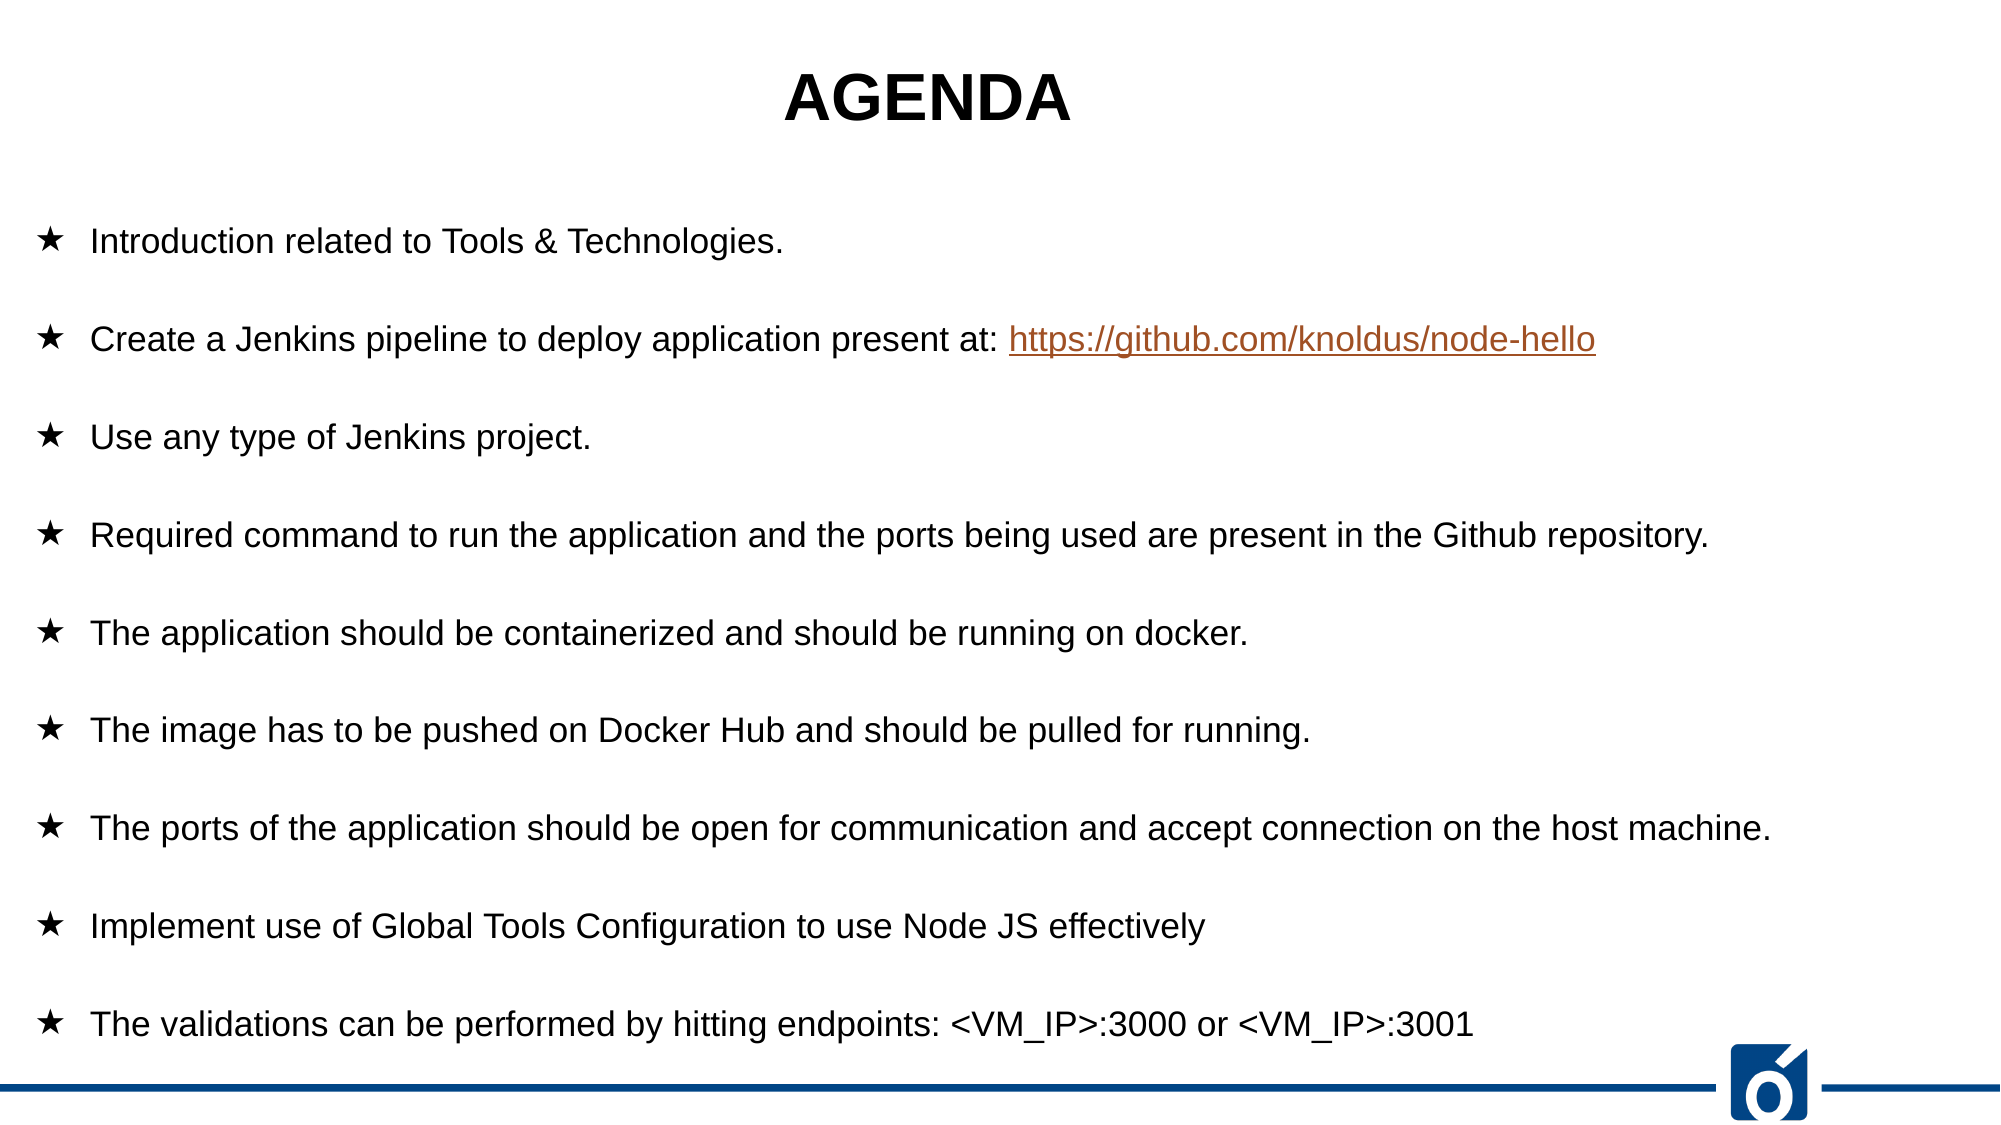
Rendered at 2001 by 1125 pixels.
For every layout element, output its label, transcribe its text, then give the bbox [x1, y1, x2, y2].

picture [1730, 1108, 1808, 1121]
text_box Introduction related to Tools & Technologies. Create a Jenkins pipeline to deploy application present at: https://github.com/knoldus/node-hello Use any type of Jenkins project. Required command to run the application and the ports being used are present in the Github repository. The application should be containerized and should be running on docker. The image has to be pushed on Docker Hub and should be pulled for running. The ports of the application should be open for communication and accept connection on the host machine. Implement use of Global Tools Configuration to use Node JS effectively The validations can be performed by hitting endpoints: <VM_IP>:3000 or <VM_IP>:3001 [0, 196, 1958, 1108]
text_box AGENDA [686, 46, 1171, 184]
